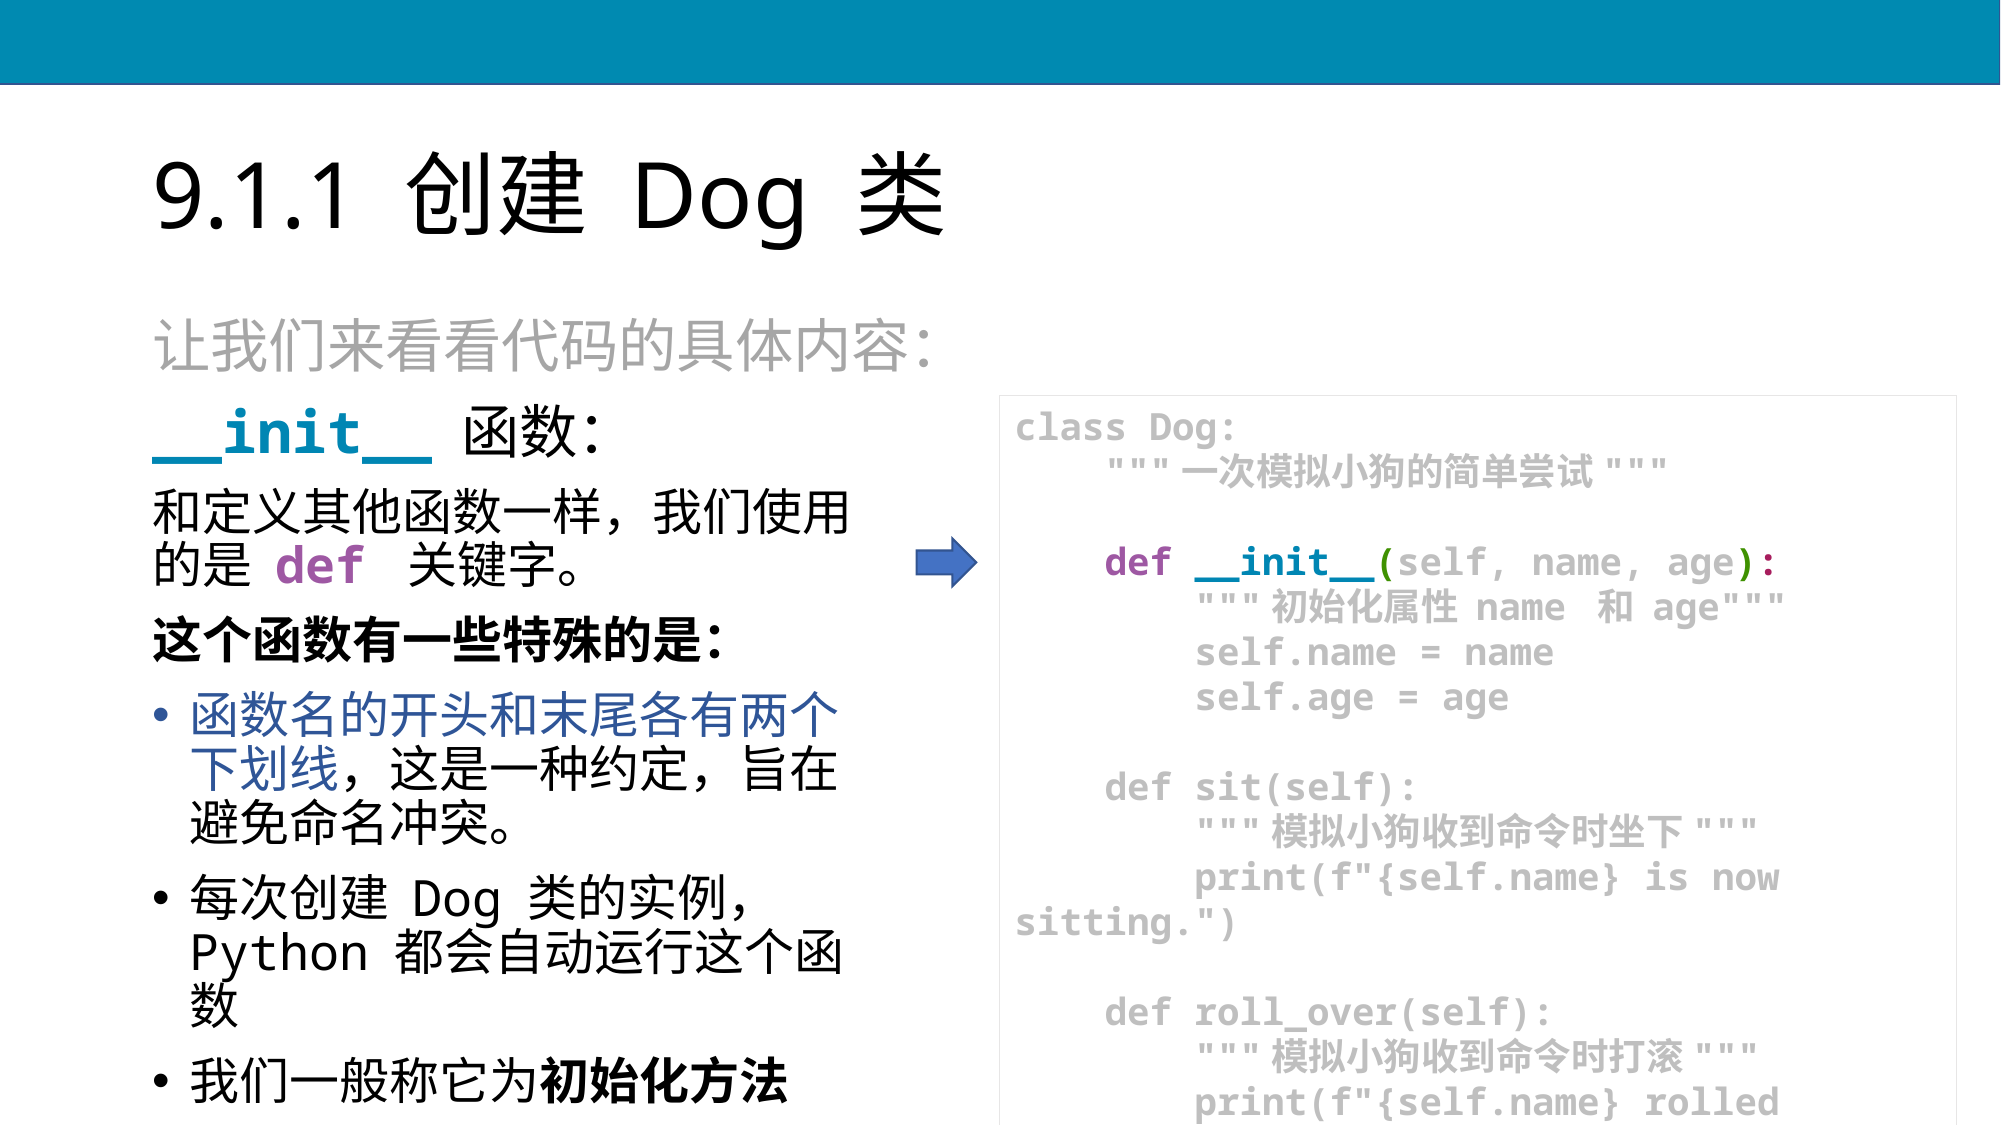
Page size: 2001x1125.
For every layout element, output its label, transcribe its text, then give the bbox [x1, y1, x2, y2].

text_box [915, 536, 978, 589]
text_box class Dog: """一次模拟小狗的简单尝试""" def __init__(self, name, age): """初始化属性 name 和 age""" self.name = name self.age = age def sit(self): """模拟小狗收到命令时坐下""" print(f"{self.name} is now sitting.") def roll_over(self): """模拟小狗收到命令时打滚""" print(f"{self.name} rolled over!") [999, 395, 1957, 1125]
title 9.1.1 创建 Dog 类 [137, 115, 1863, 282]
text_box __init__ 函数： 和定义其他函数一样，我们使用的是 def 关键字。 这个函数有一些特殊的是： 函数名的开头和末尾各有两个下划线，这是一种约定，旨在避免命名冲突。 每次创建 Dog 类的实例， Python 都会自动运行这个函数 我们一般称它为初始化方法 [137, 395, 893, 1059]
list 让我们来看看代码的具体内容： [137, 310, 1863, 1024]
